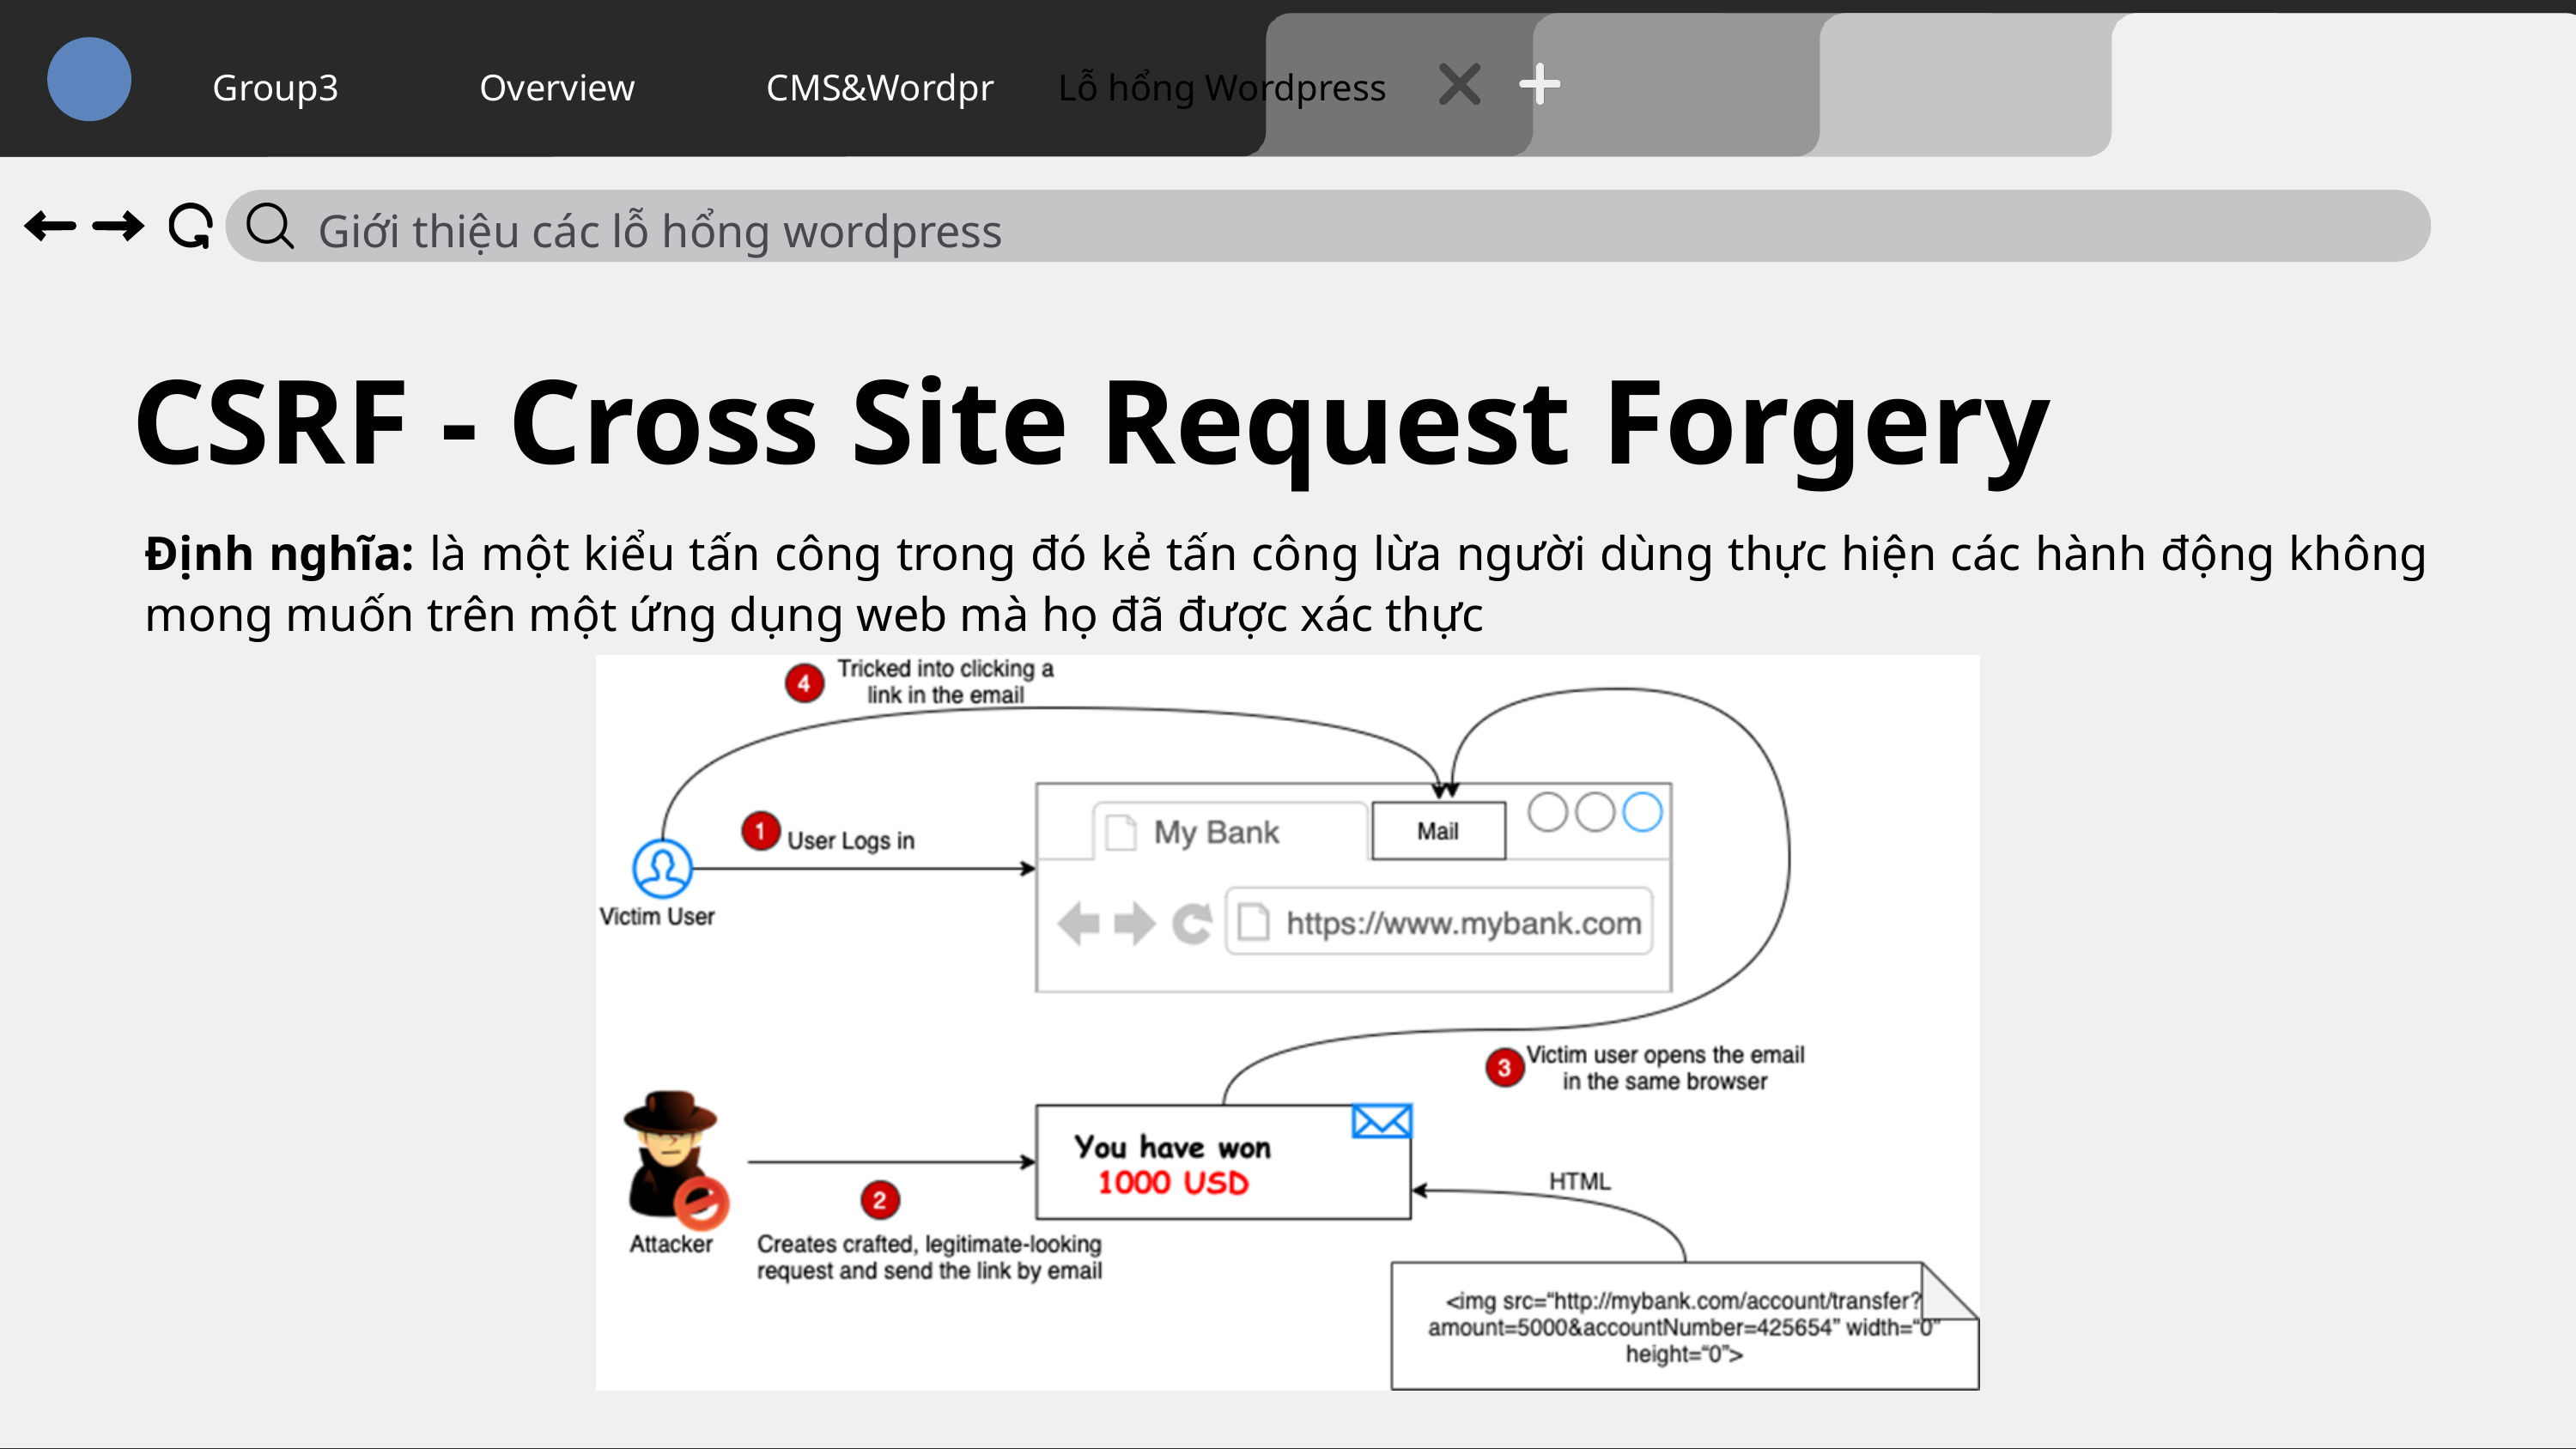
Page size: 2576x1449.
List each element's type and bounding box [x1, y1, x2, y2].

text_box [0, 13, 2576, 1449]
